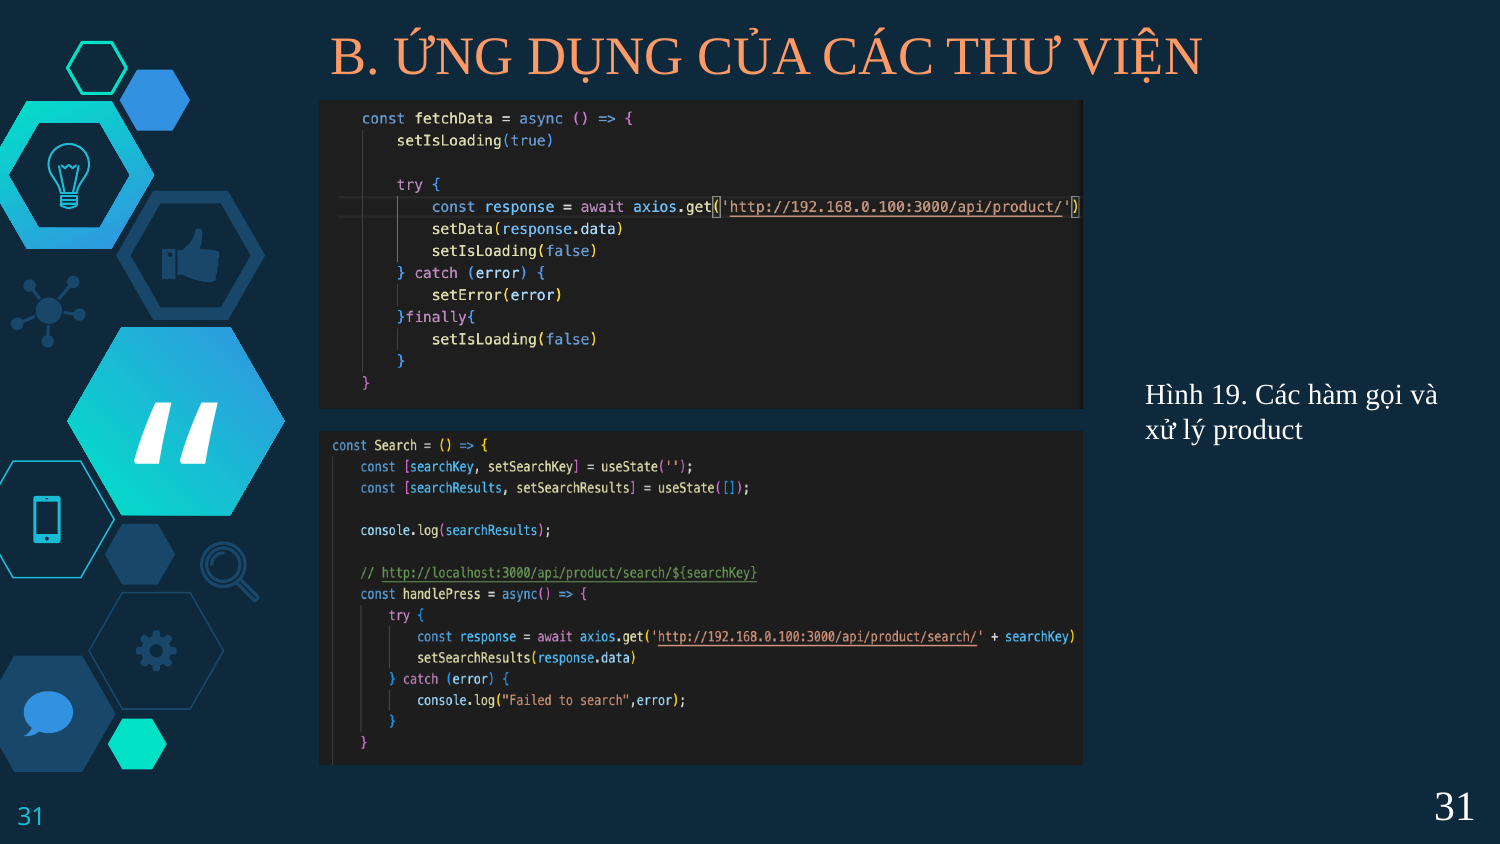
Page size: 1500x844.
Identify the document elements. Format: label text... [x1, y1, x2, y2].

text_box B. ỨNG DỤNG CỦA CÁC THƯ VIỆN [315, 0, 1241, 101]
picture [318, 100, 1083, 410]
slide_number 31 [2, 785, 93, 844]
picture [318, 431, 1083, 765]
text_box 31 [1419, 768, 1500, 844]
text_box Hình 19. Các hàm gọi và xử lý product [1130, 357, 1487, 461]
